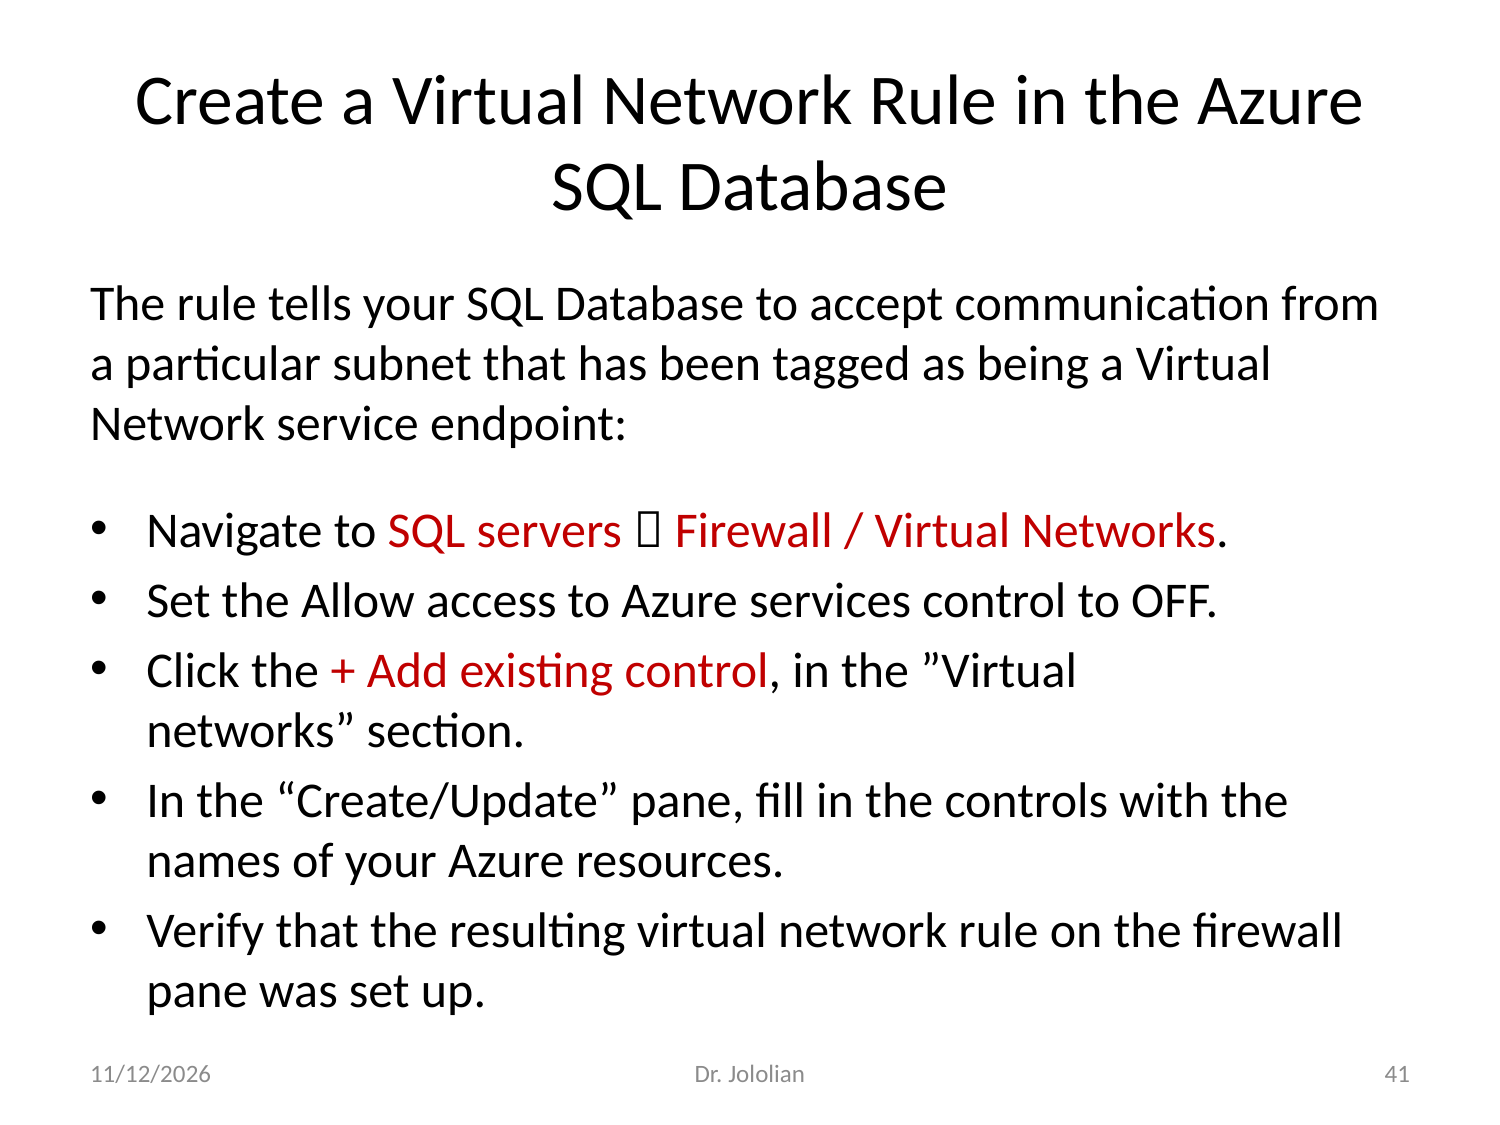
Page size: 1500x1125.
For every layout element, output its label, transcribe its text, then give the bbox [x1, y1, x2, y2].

list The rule tells your SQL Database to accept communication from a particular subnet that has been tagged as being a Virtual Network service endpoint: Navigate to SQL servers  Firewall / Virtual Networks. Set the Allow access to Azure services control to OFF. Click the + Add existing control, in the ”Virtual networks” section. In the “Create/Update” pane, fill in the controls with the names of your Azure resources. Verify that the resulting virtual network rule on the firewall pane was set up. [75, 262, 1425, 1050]
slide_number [75, 1042, 425, 1103]
footer Dr. Jololian [512, 1042, 988, 1103]
slide_number 41 [1074, 1042, 1425, 1103]
title Create a Virtual Network Rule in the Azure SQL Database [75, 45, 1425, 233]
